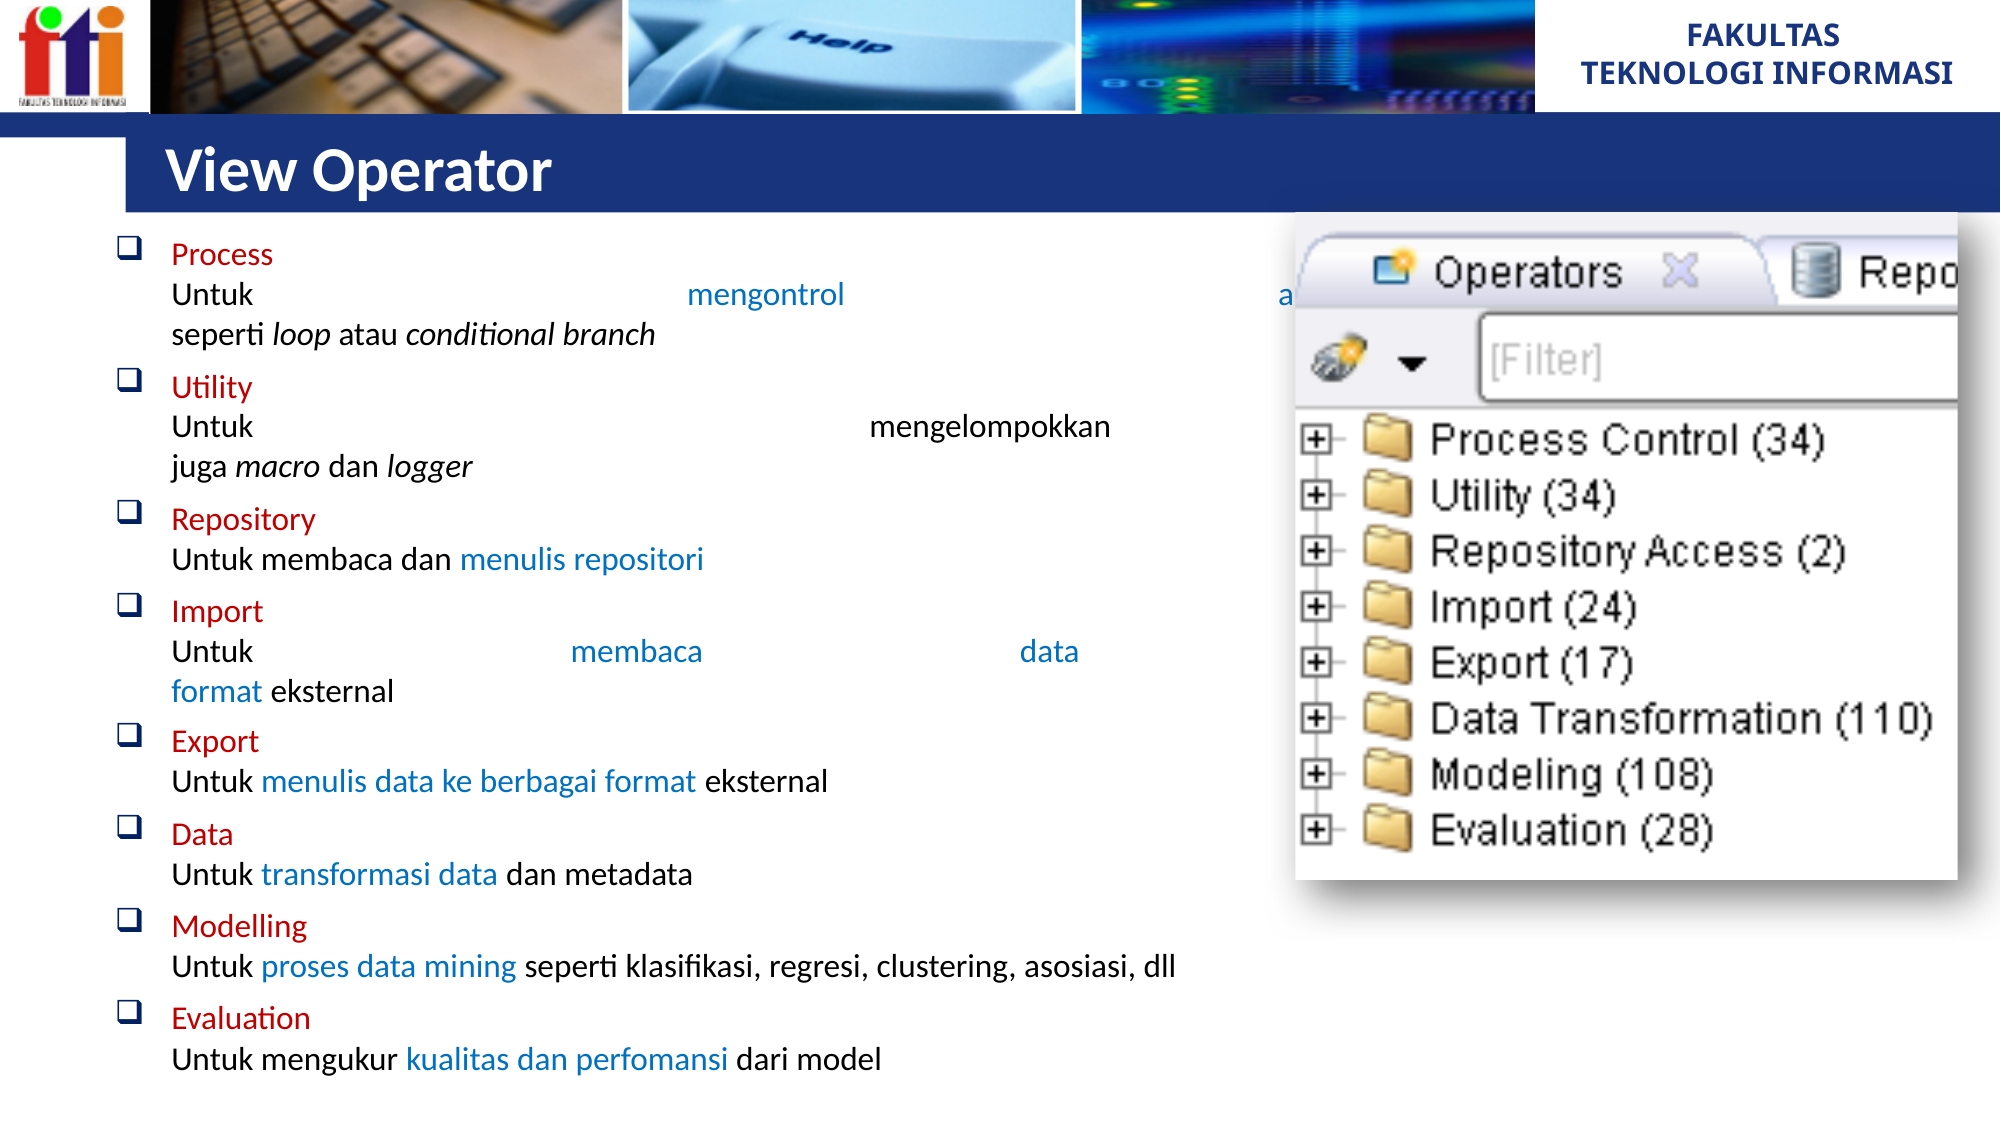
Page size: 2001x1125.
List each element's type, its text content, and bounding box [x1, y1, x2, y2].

title View Operator [149, 119, 1934, 213]
picture [19, 6, 126, 106]
picture [1294, 212, 1958, 880]
picture [149, 0, 1535, 114]
list Process Control Untuk mengontrol aliran proses, seperti loop atau conditional branch Utility Untuk mengelompokkan subprocess, juga macro dan logger Repository Access Untuk membaca dan menulis repositori Import Untuk membaca data dari berbagai format eksternal Export Untuk menulis data ke berbagai format eksternal Data Transformation Untuk transformasi data dan metadata Modelling Untuk proses data mining seperti klasifikasi, regresi, clustering, asosiasi, dll Evaluation Untuk mengukur kualitas dan perfomansi dari model [99, 224, 1901, 1107]
